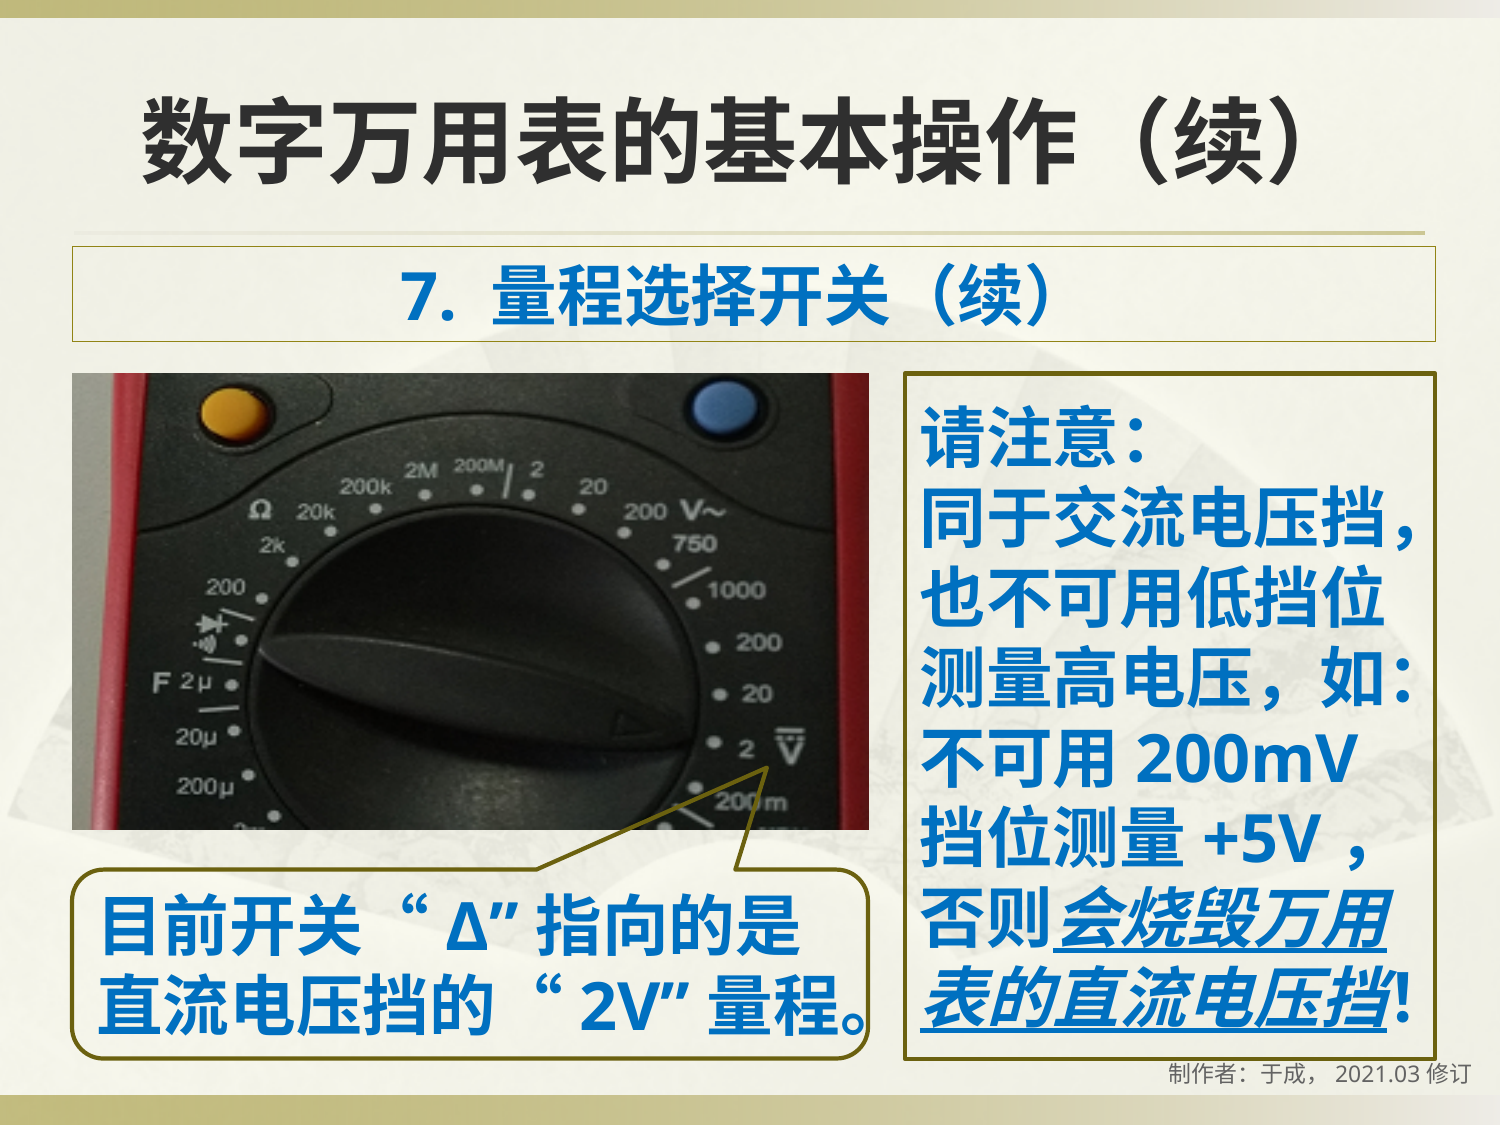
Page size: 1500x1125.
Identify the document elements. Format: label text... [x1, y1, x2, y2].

footer 制作者：于成，2021.03修订 [874, 1050, 1487, 1097]
text_box 请注意： 同于交流电压挡，也不可用低挡位测量高电压，如：不可用200mV挡位测量+5V，否则会烧毁万用表的直流电压挡！ [903, 371, 1437, 1061]
picture [71, 372, 869, 830]
text_box 7. 量程选择开关（续） [72, 246, 1436, 342]
text_box 目前开关“Δ”指向的是直流电压挡的“2V”量程。 [69, 840, 871, 1061]
title 数字万用表的基本操作（续） [0, 45, 1500, 233]
